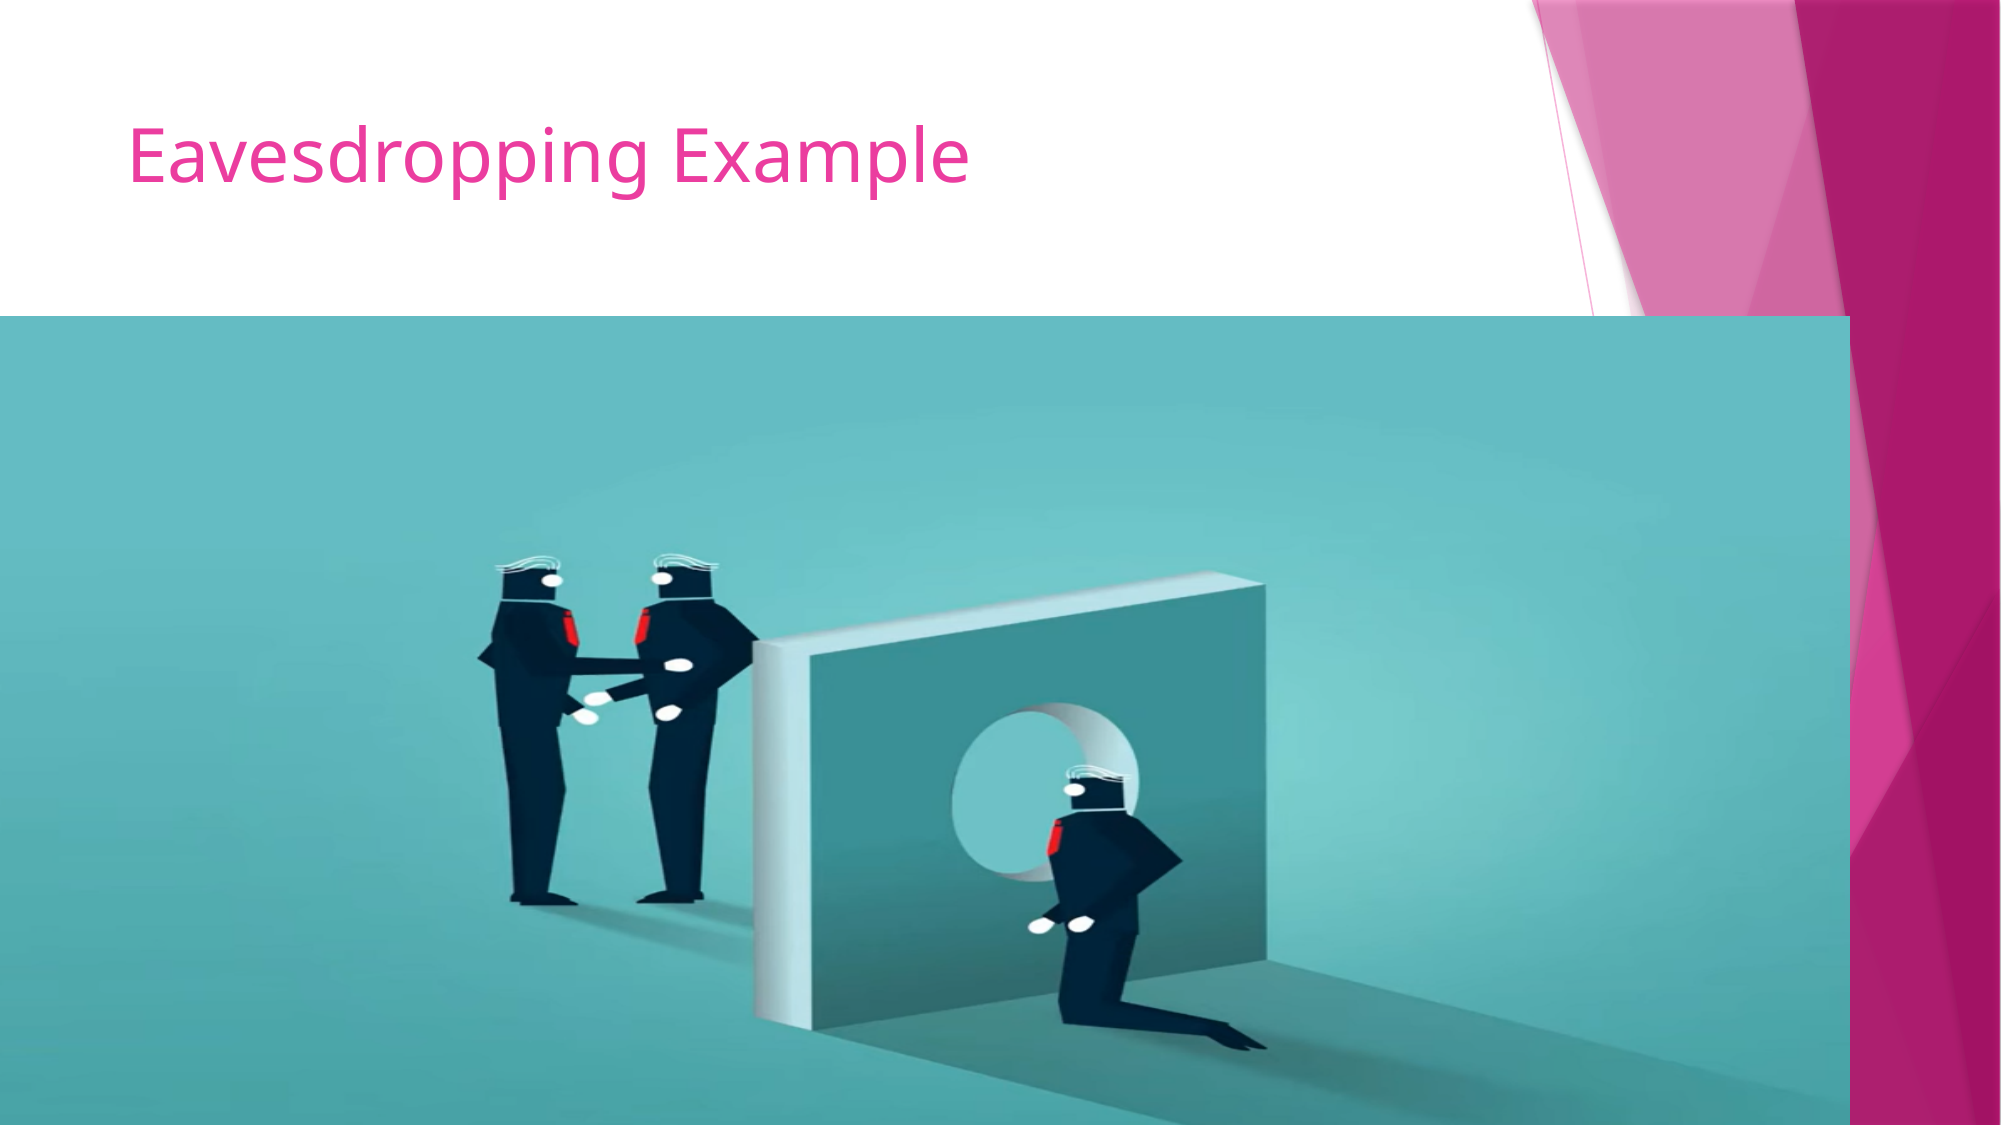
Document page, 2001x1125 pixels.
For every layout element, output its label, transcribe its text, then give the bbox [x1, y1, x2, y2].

title Eavesdropping Example [111, 99, 1522, 316]
picture [0, 316, 1851, 1125]
